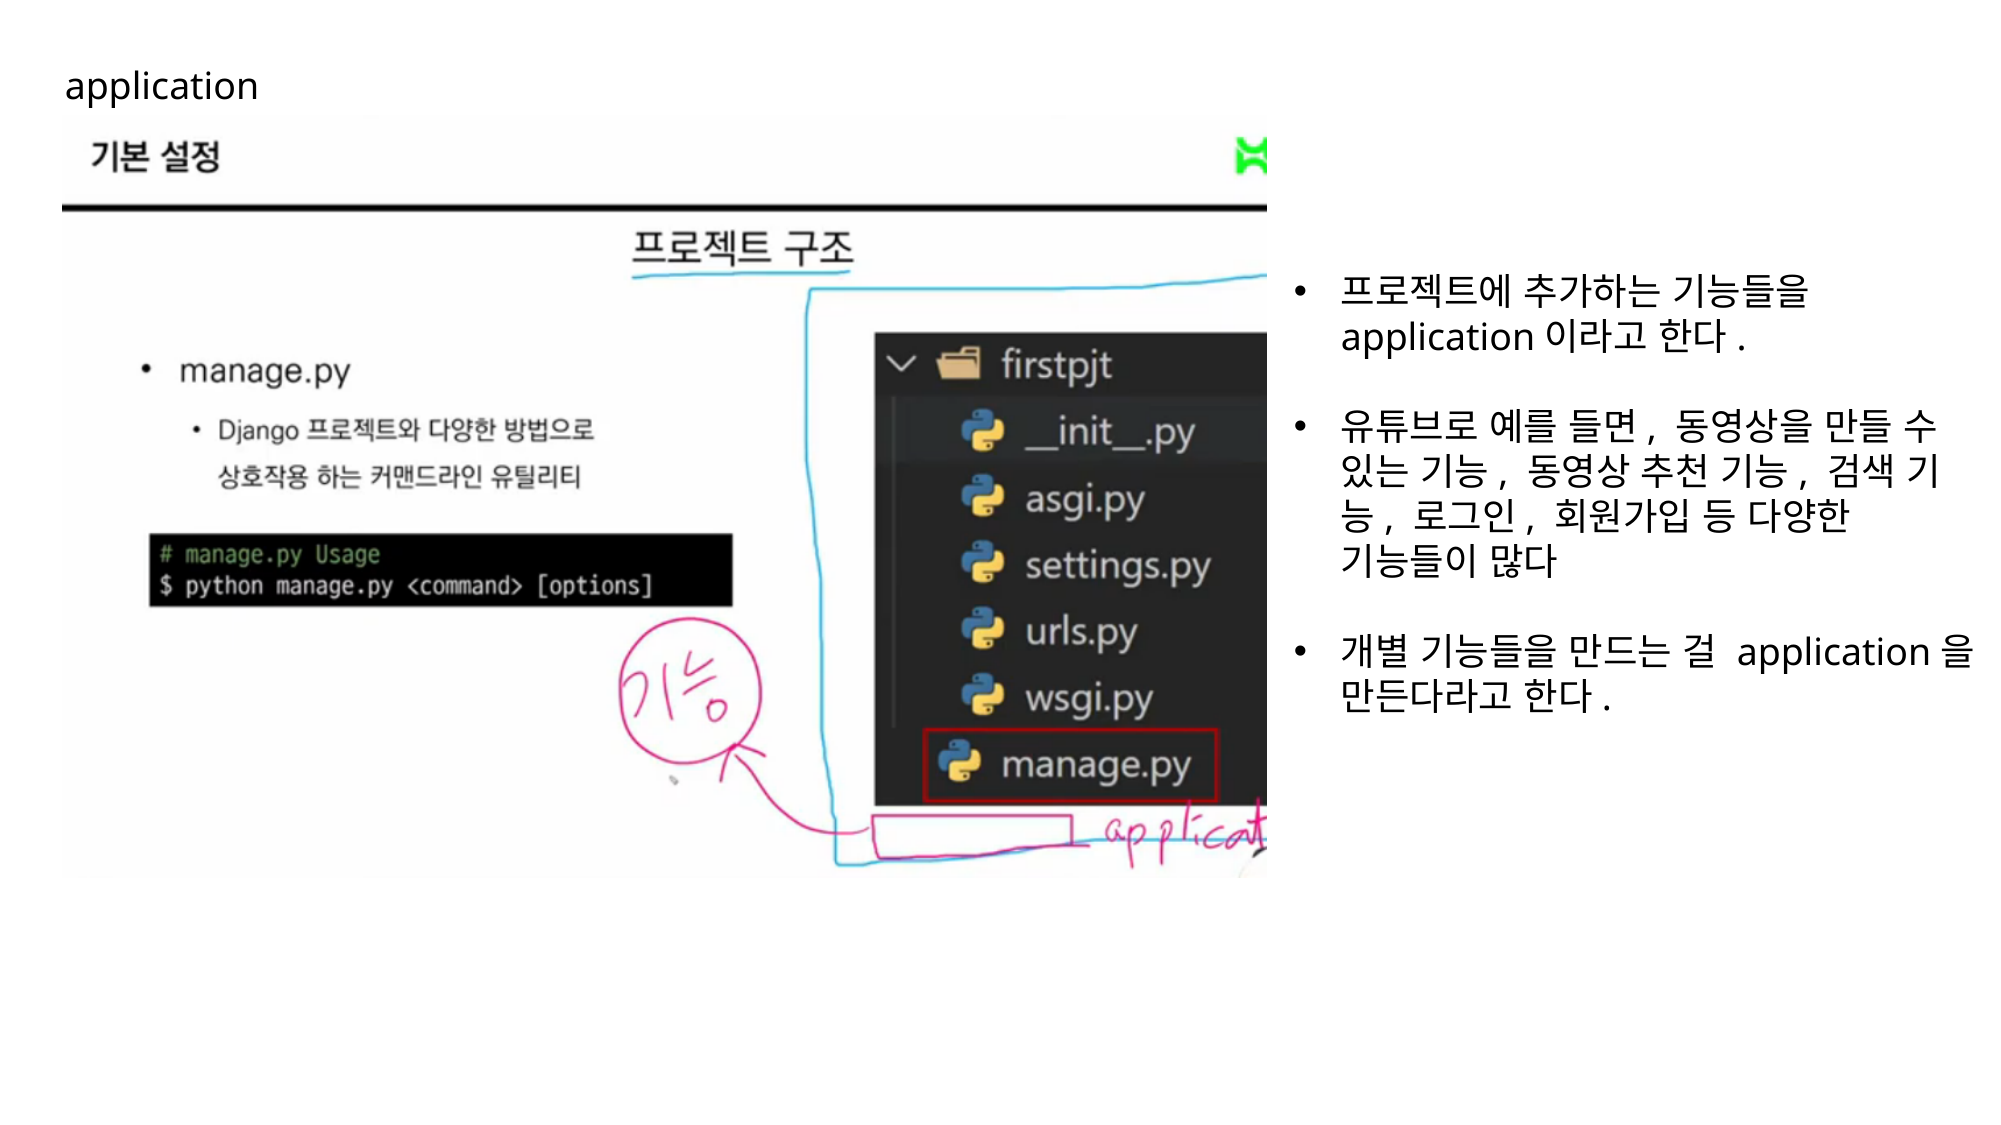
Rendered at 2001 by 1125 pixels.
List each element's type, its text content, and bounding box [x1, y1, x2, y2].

picture [62, 115, 1267, 878]
text_box application [49, 55, 1919, 115]
text_box 프로젝트에 추가하는 기능들을 application이라고 한다. 유튜브로 예를 들면, 동영상을 만들 수 있는 기능, 동영상 추천 기능, 검색 기능, 로그인, 회원가입 등 다양한 기능들이 많다 개별 기능들을 만드는 걸 application을 만든다라고 한다. [1279, 261, 2000, 726]
